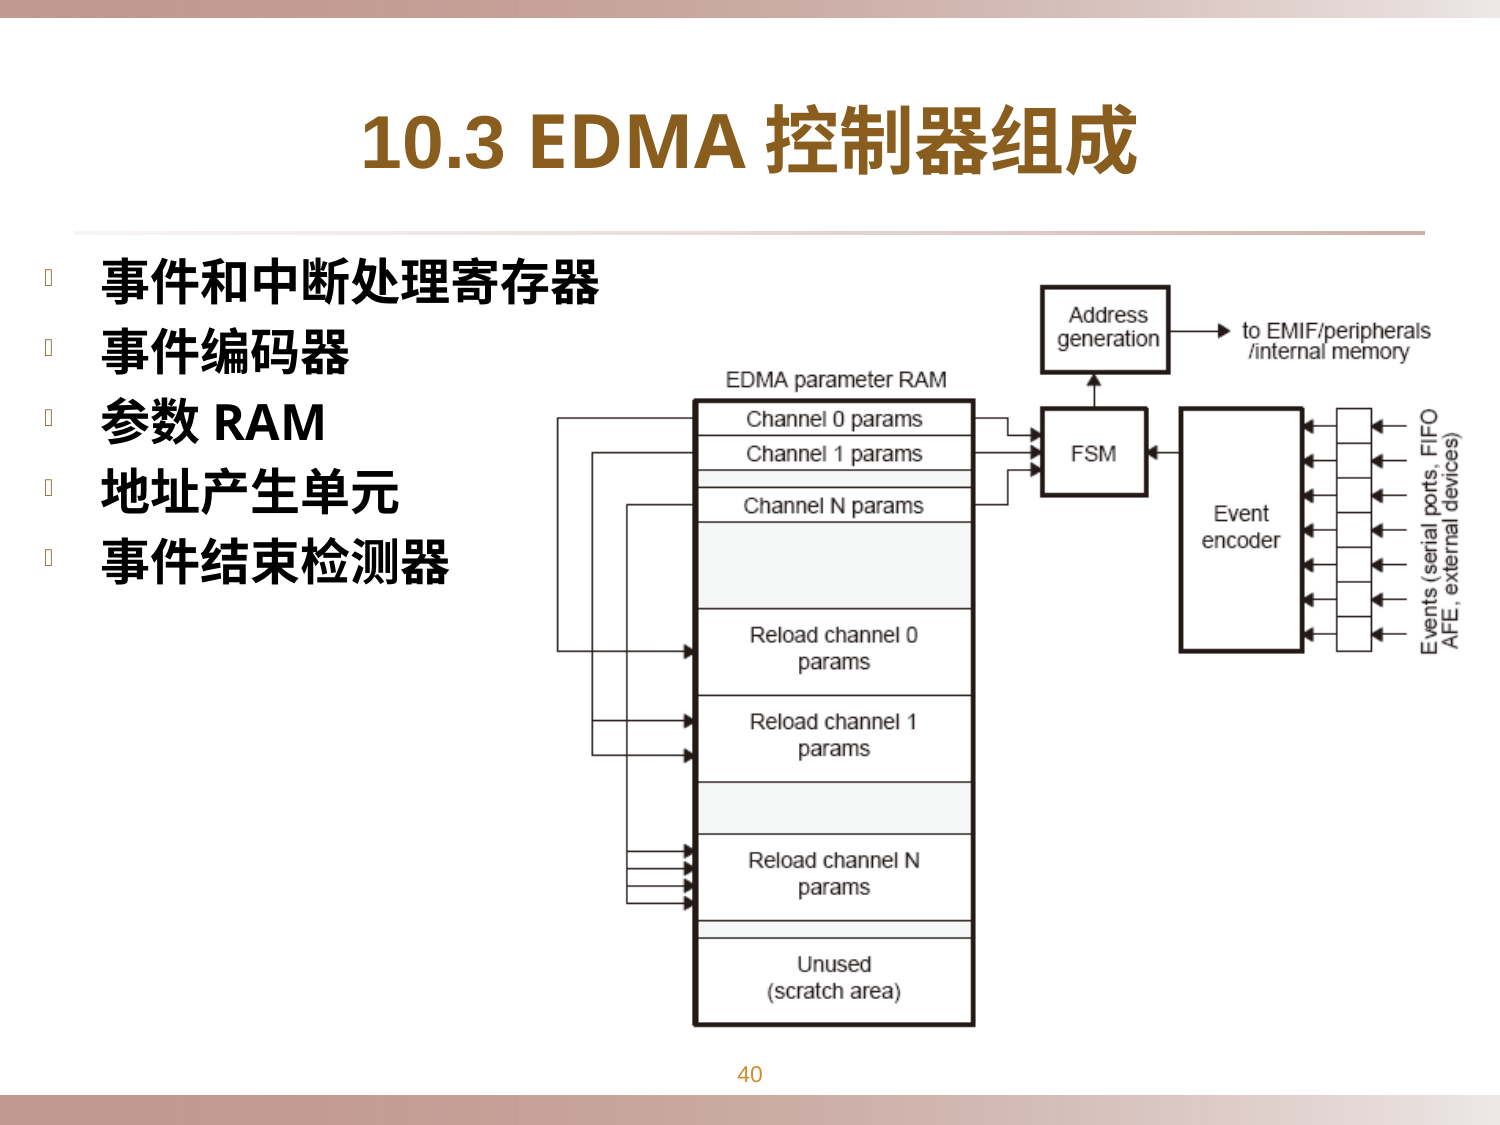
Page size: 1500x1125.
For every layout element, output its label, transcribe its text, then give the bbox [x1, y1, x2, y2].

title 10.3 EDMA控制器组成 [75, 45, 1425, 233]
slide_number 40 [675, 1052, 825, 1097]
picture [542, 271, 1500, 1052]
list 事件和中断处理寄存器 事件编码器 参数RAM 地址产生单元 事件结束检测器 [29, 243, 1380, 1012]
